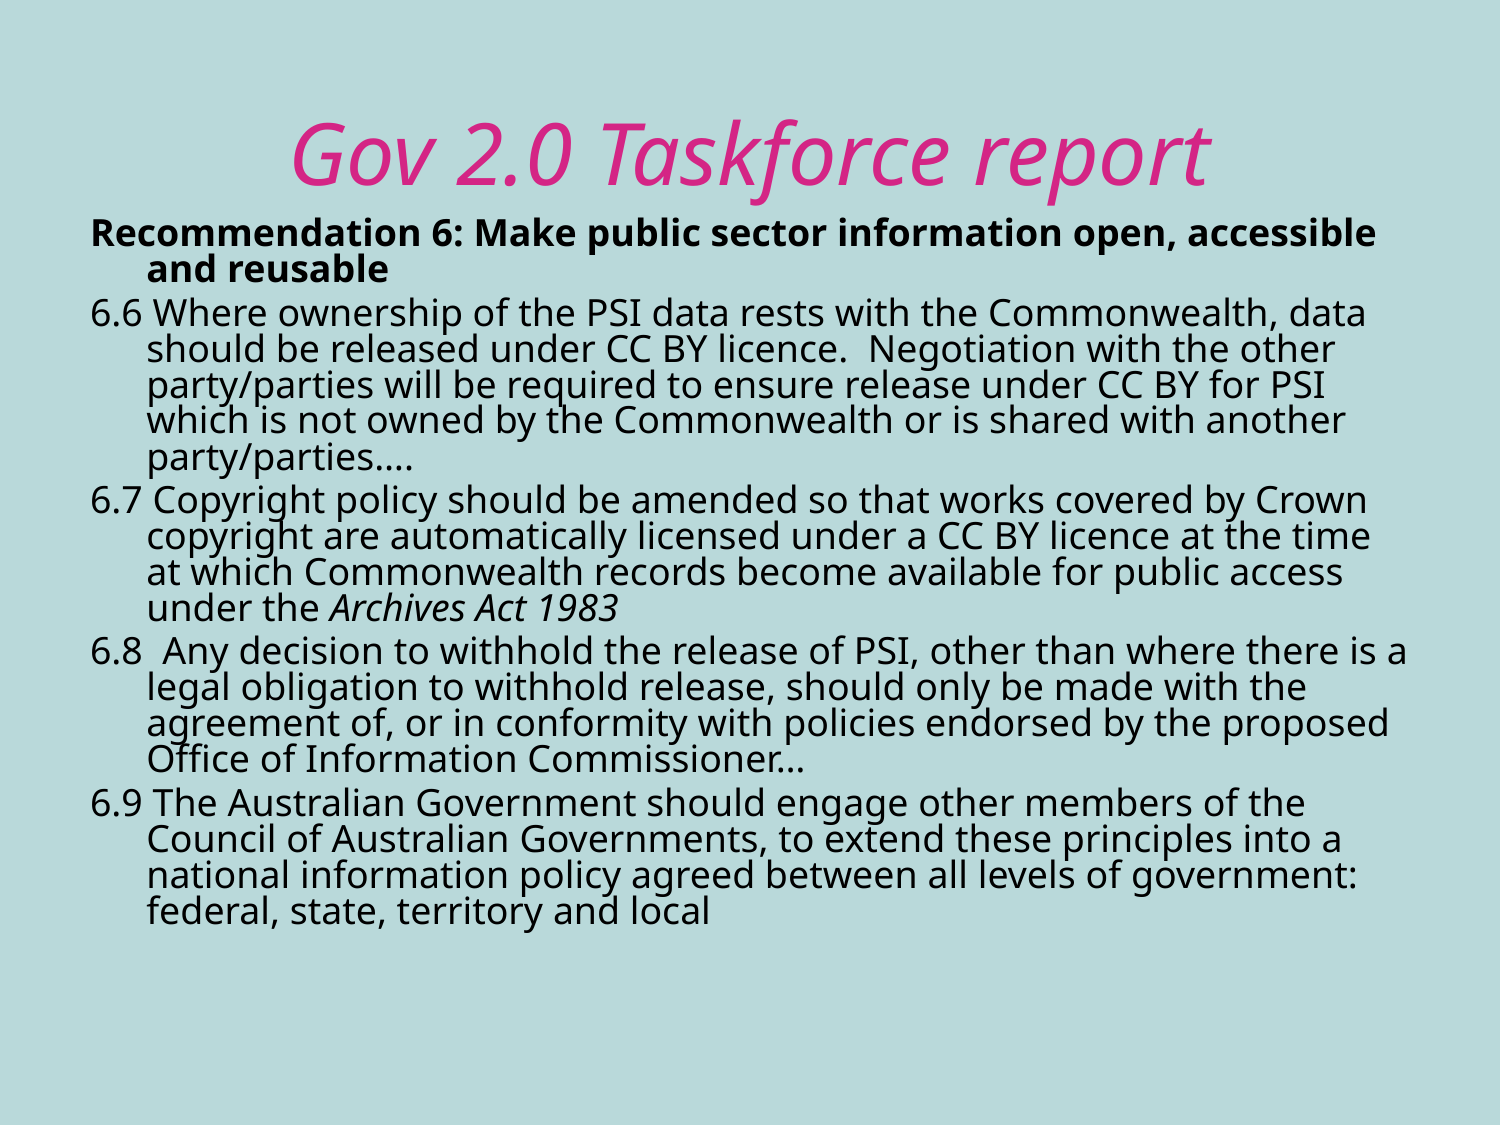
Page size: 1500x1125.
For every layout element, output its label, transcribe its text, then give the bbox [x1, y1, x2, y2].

title Gov 2.0 Taskforce report [75, 92, 1425, 210]
list Recommendation 6: Make public sector information open, accessible and reusable 6.6 Where ownership of the PSI data rests with the Commonwealth, data should be released under CC BY licence. Negotiation with the other party/parties will be required to ensure release under CC BY for PSI which is not owned by the Commonwealth or is shared with another party/parties…. 6.7 Copyright policy should be amended so that works covered by Crown copyright are automatically licensed under a CC BY licence at the time at which Commonwealth records become available for public access under the Archives Act 1983 6.8 Any decision to withhold the release of PSI, other than where there is a legal obligation to withhold release, should only be made with the agreement of, or in conformity with policies endorsed by the proposed Office of Information Commissioner… 6.9 The Australian Government should engage other members of the Council of Australian Governments, to extend these principles into a national information policy agreed between all levels of government: federal, state, territory and local [75, 210, 1425, 961]
